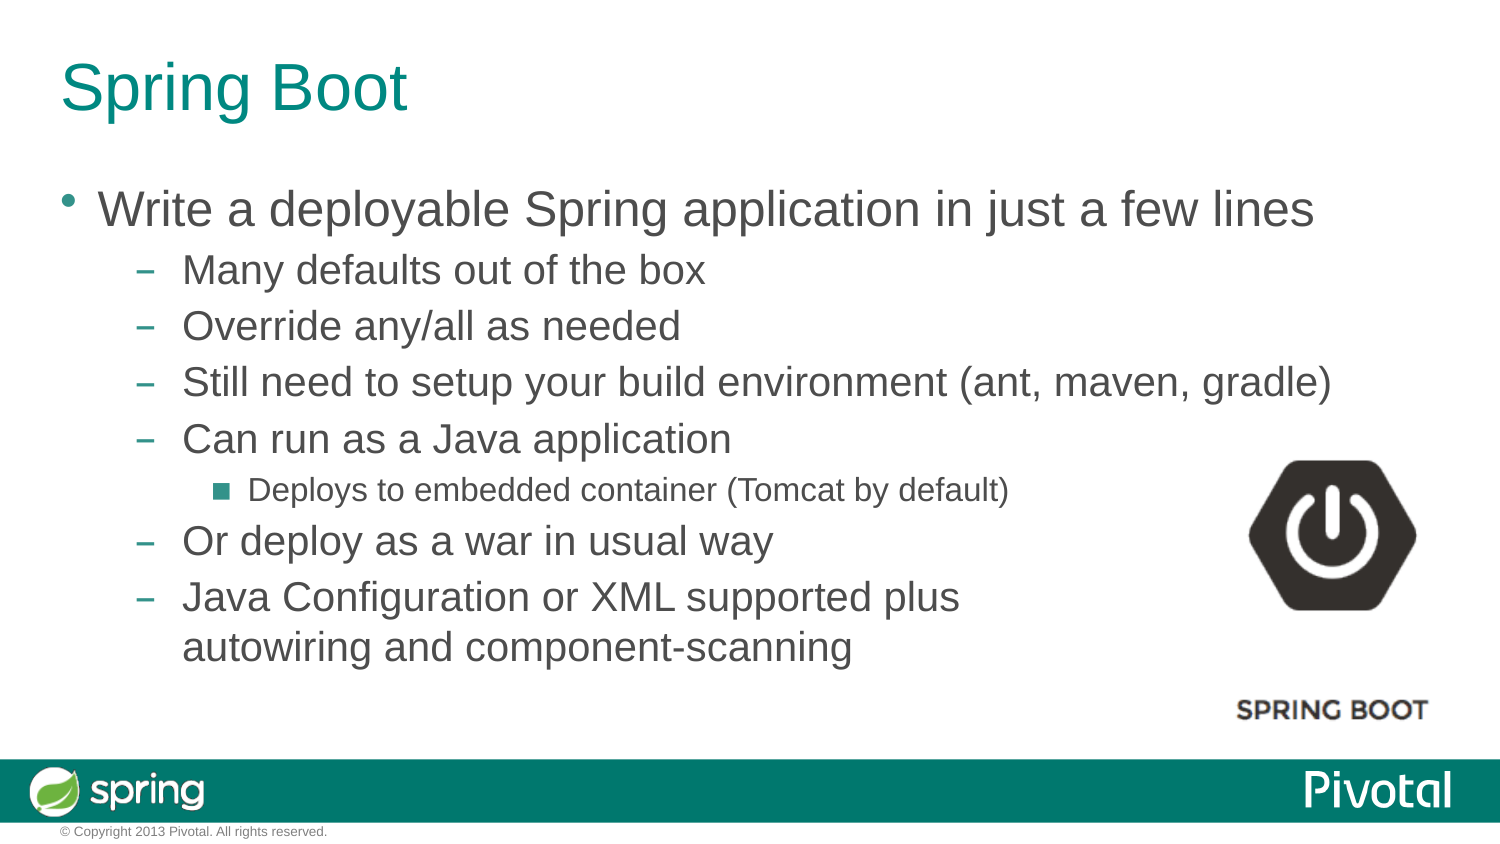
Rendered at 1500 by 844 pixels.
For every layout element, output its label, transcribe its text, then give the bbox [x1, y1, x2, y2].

picture [0, 754, 217, 829]
picture [1304, 768, 1452, 811]
list Write a deployable Spring application in just a few lines Many defaults out of the box Override any/all as needed Still need to setup your build environment (ant, maven, gradle) Can run as a Java application Deploys to embedded container (Tomcat by default) Or deploy as a war in usual way Java Configuration or XML supported plus autowiring and component-scanning [60, 176, 1440, 732]
picture [1149, 422, 1500, 740]
title Spring Boot [60, 53, 1440, 129]
